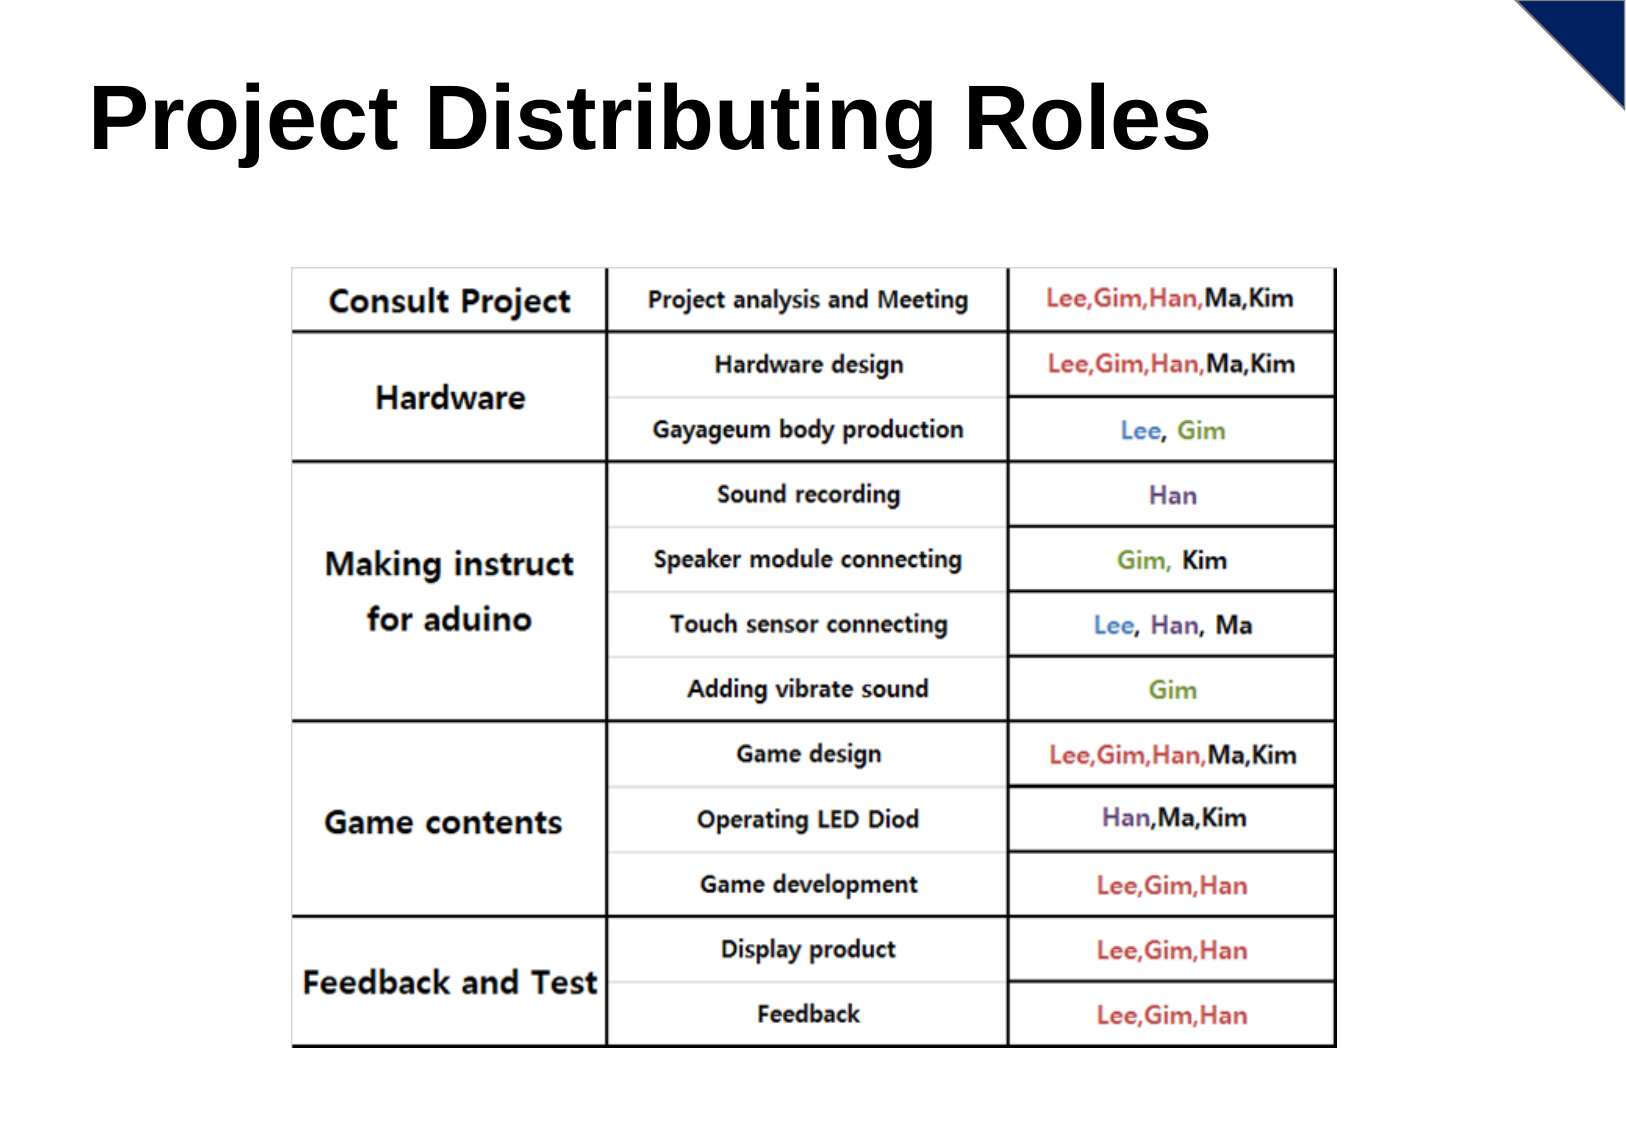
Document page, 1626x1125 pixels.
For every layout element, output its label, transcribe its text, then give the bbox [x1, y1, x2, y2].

text_box Project Distributing Roles [73, 13, 1555, 227]
picture [291, 267, 1337, 1048]
